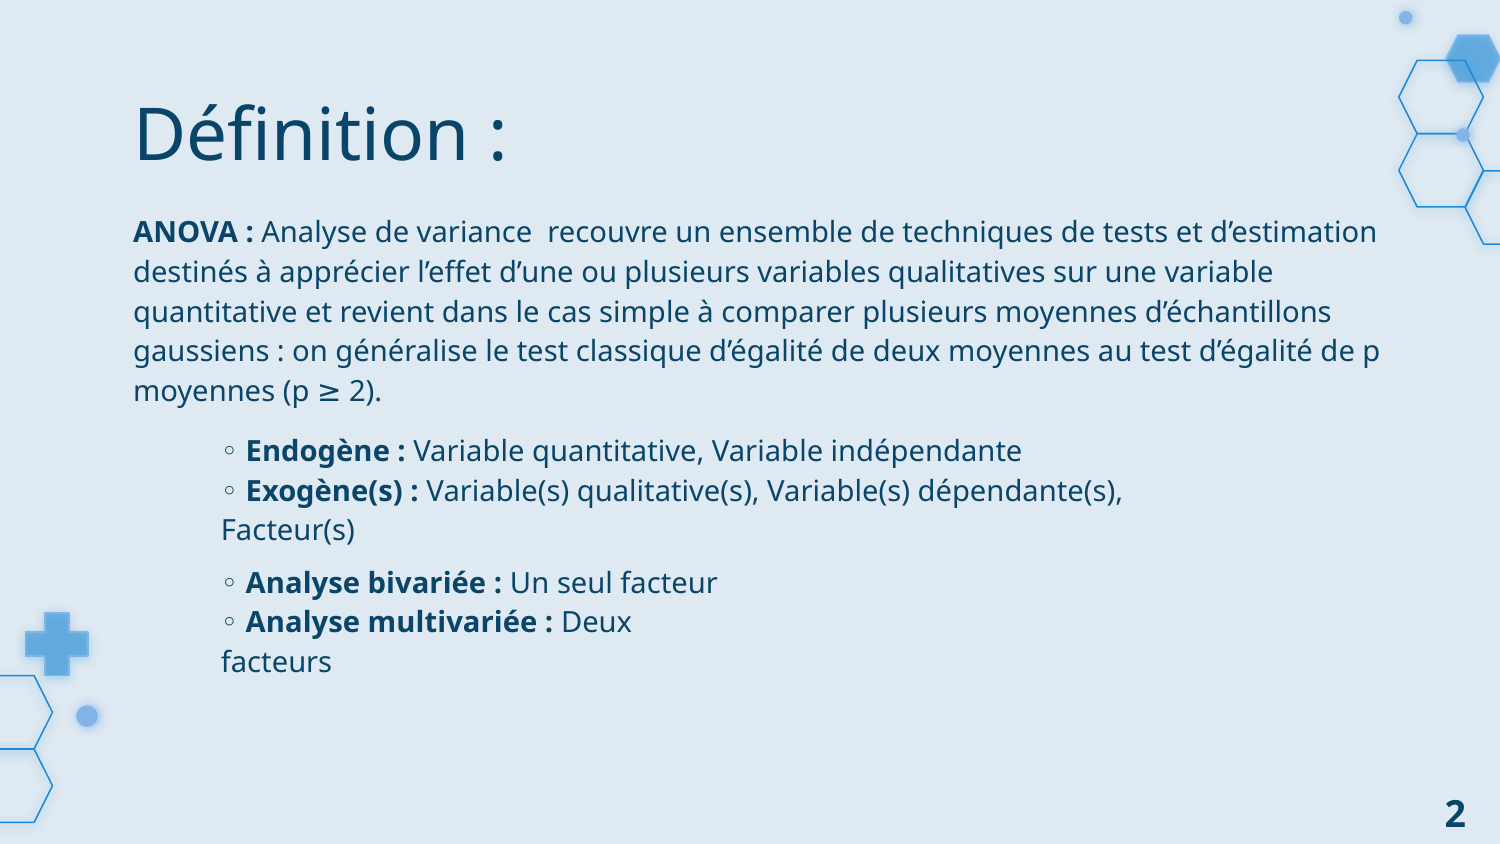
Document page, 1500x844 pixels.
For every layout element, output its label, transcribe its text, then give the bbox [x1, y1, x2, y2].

title Définition : [118, 72, 1382, 167]
text_box ◦ Endogène : Variable quantitative, Variable indépendante ◦ Exogène(s) : Variable(s) qualitative(s), Variable(s) dépendante(s), Facteur(s) [205, 412, 1277, 539]
text_box 2 [1429, 782, 1500, 843]
text_box ◦ Analyse bivariée : Un seul facteur ◦ Analyse multivariée : Deux facteurs [205, 544, 749, 671]
subtitle ANOVA : Analyse de variance recouvre un ensemble de techniques de tests et d’estimation destinés à apprécier l’effet d’une ou plusieurs variables qualitatives sur une variable quantitative et revient dans le cas simple à comparer plusieurs moyennes d’échantillons gaussiens : on généralise le test classique d’égalité de deux moyennes au test d’égalité de p moyennes (p ≥ 2). [118, 193, 1411, 385]
